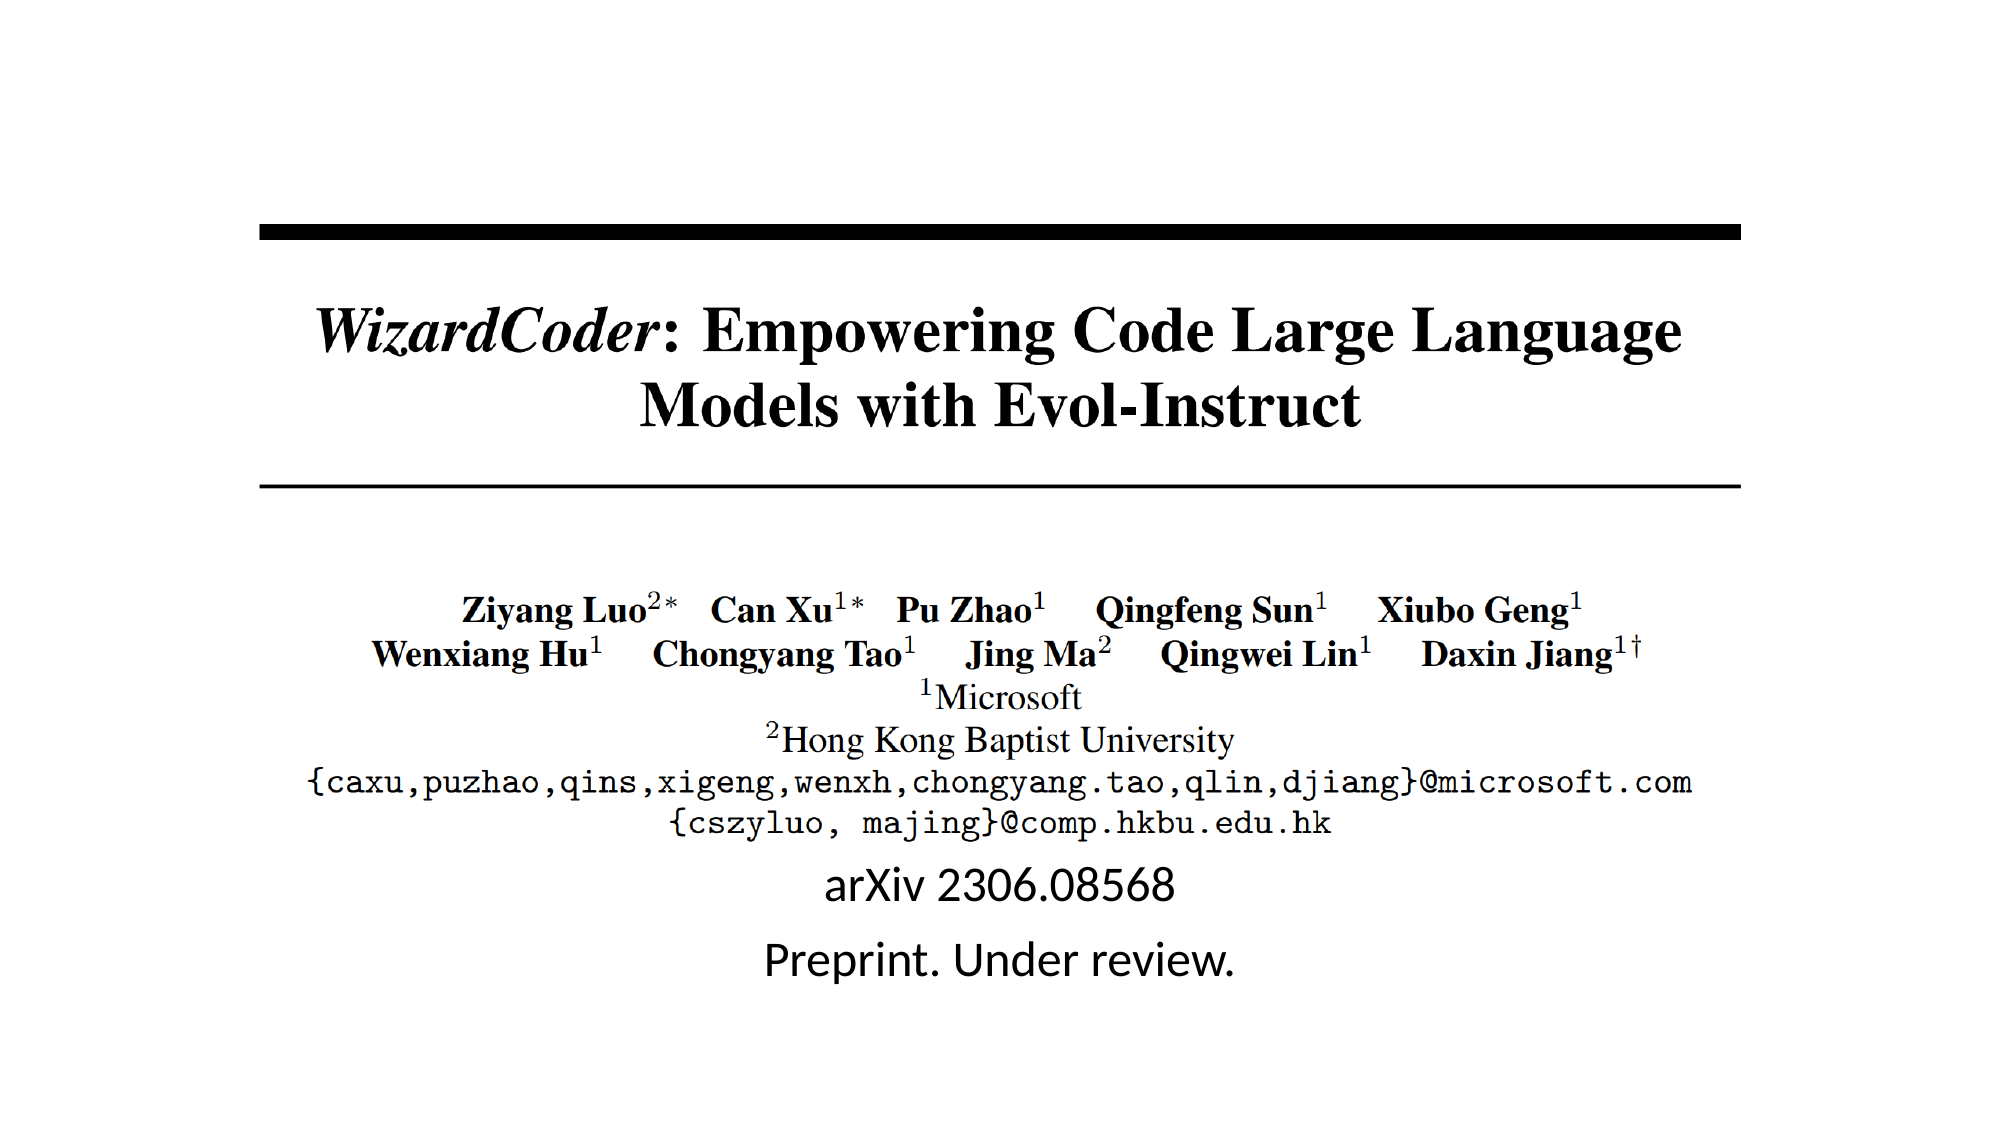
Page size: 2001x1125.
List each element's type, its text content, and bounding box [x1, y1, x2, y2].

picture [249, 212, 1750, 851]
subtitle arXiv 2306.08568 Preprint. Under review. [249, 851, 1750, 1123]
